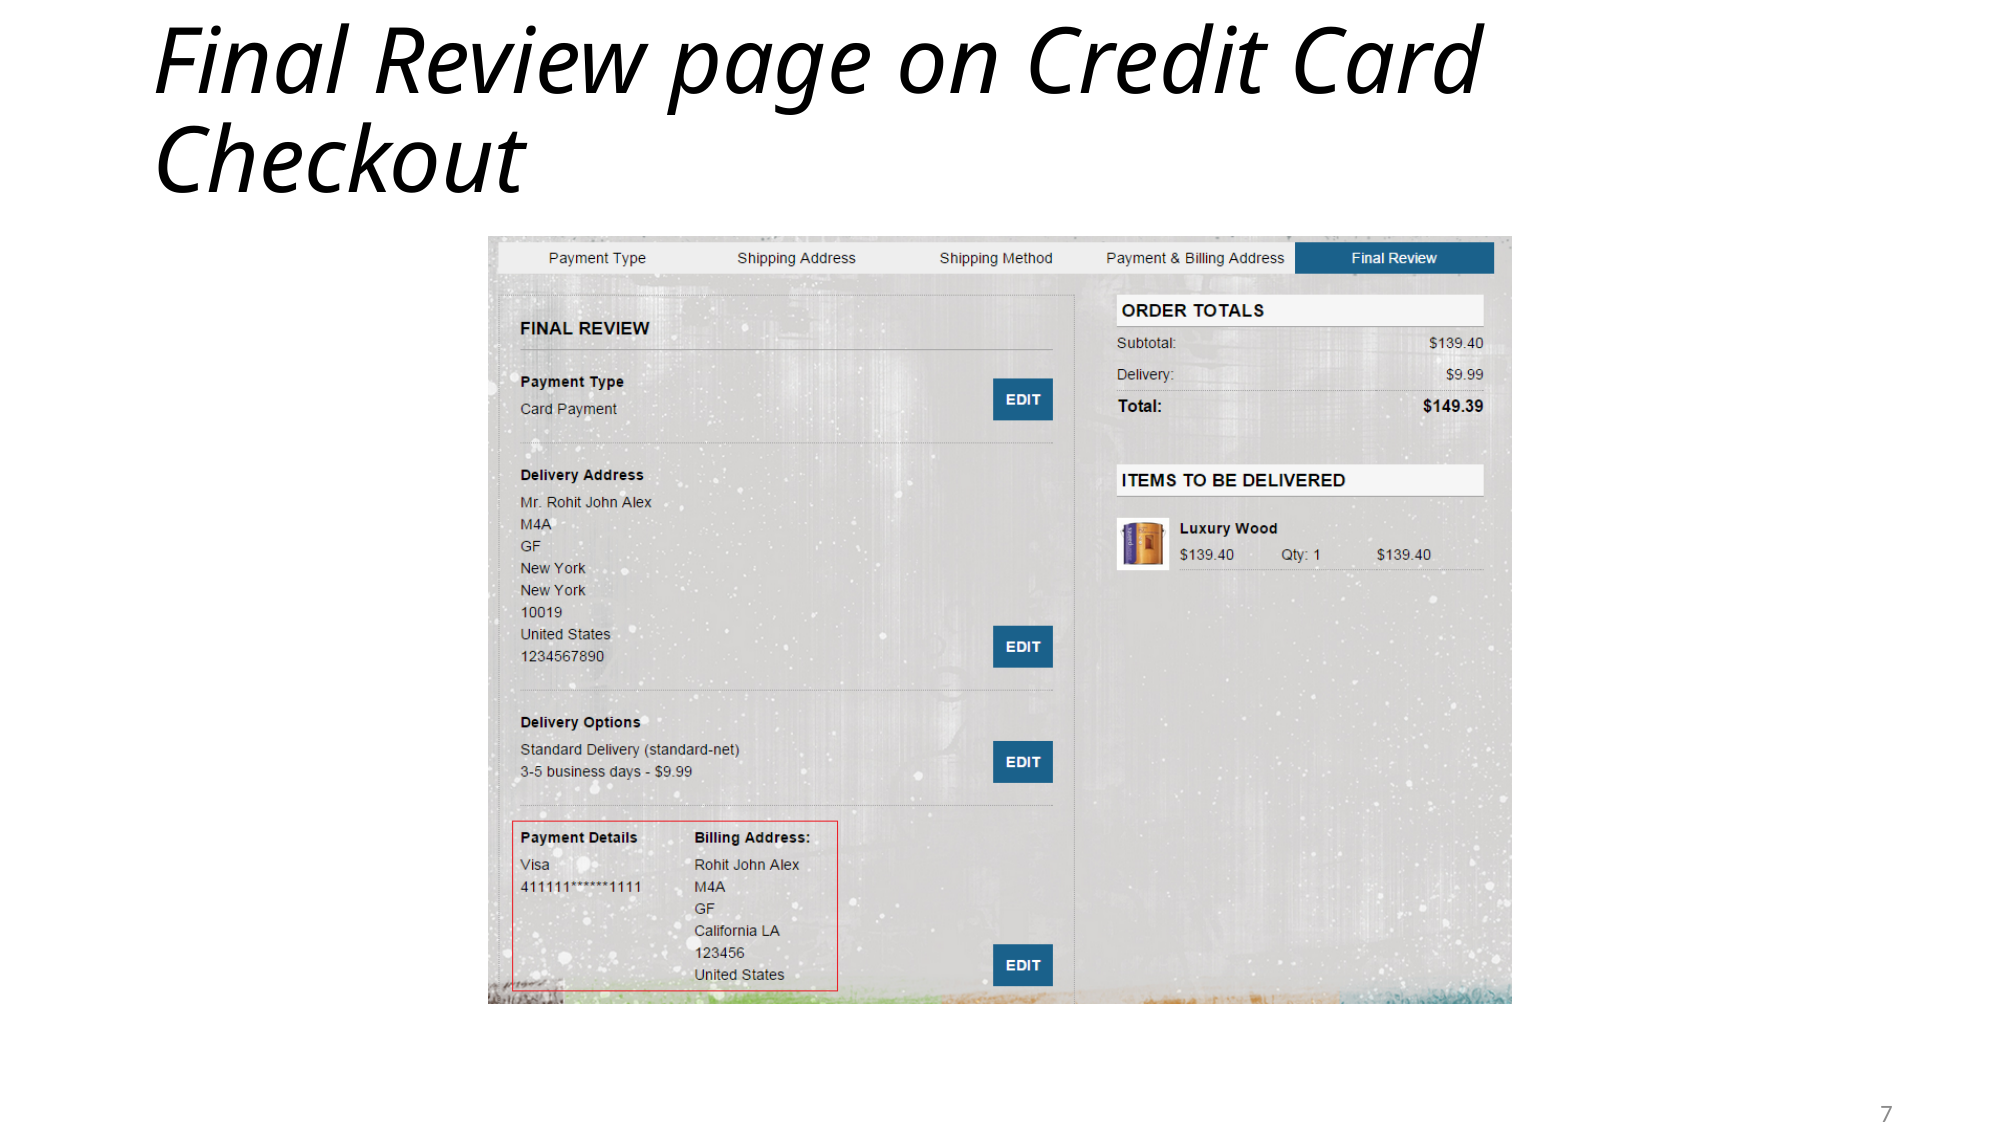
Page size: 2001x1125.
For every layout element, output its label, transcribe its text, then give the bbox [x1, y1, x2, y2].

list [488, 236, 1512, 1005]
slide_number 79 [1864, 1103, 1899, 1122]
title Final Review page on Credit Card Checkout [137, 59, 1863, 278]
